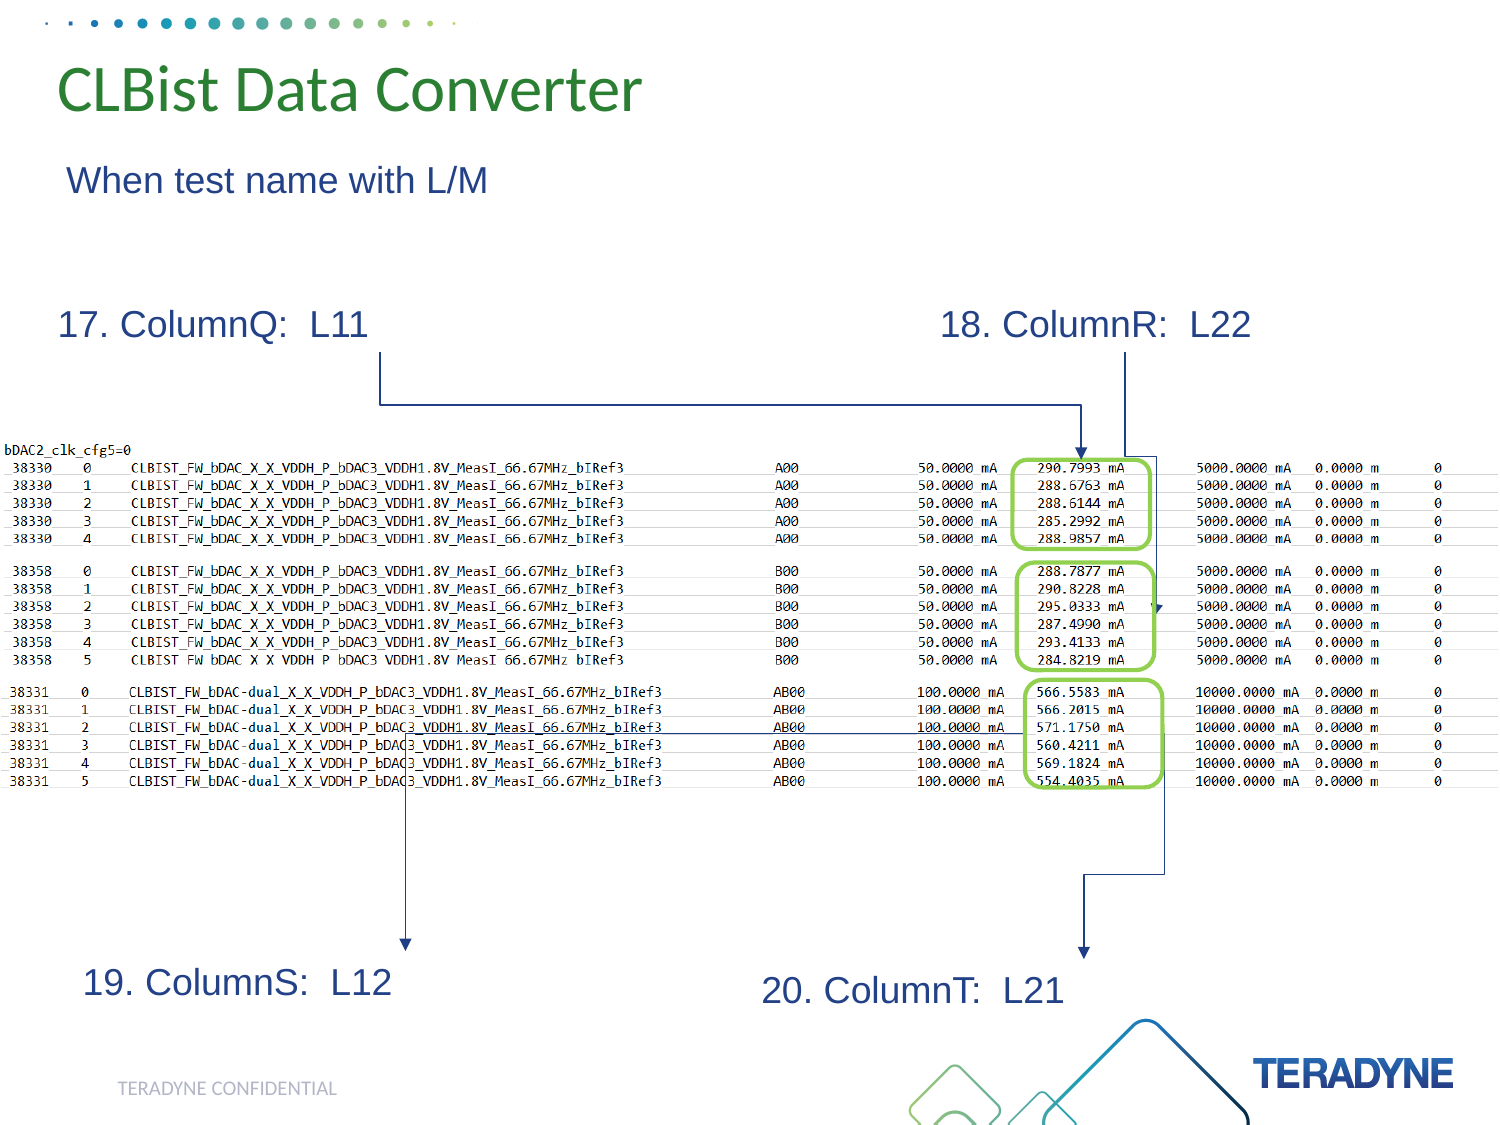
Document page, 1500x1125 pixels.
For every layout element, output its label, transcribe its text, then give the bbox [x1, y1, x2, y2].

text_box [1083, 733, 1163, 960]
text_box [677, 55, 785, 758]
text_box When test name with L/M [51, 148, 504, 208]
title CLBist Data Converter [42, 37, 1468, 154]
text_box 20. ColumnT: L21 [746, 959, 1422, 1019]
text_box 19. ColumnS: L12 [67, 950, 743, 1011]
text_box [405, 733, 1026, 952]
text_box 18. ColumnR: L22 [924, 292, 1325, 353]
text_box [1007, 469, 1272, 500]
text_box 17. ColumnQ: L11 [42, 292, 672, 353]
footer TERADYNE CONFIDENTIAL [102, 1057, 903, 1117]
picture [0, 0, 1500, 1125]
